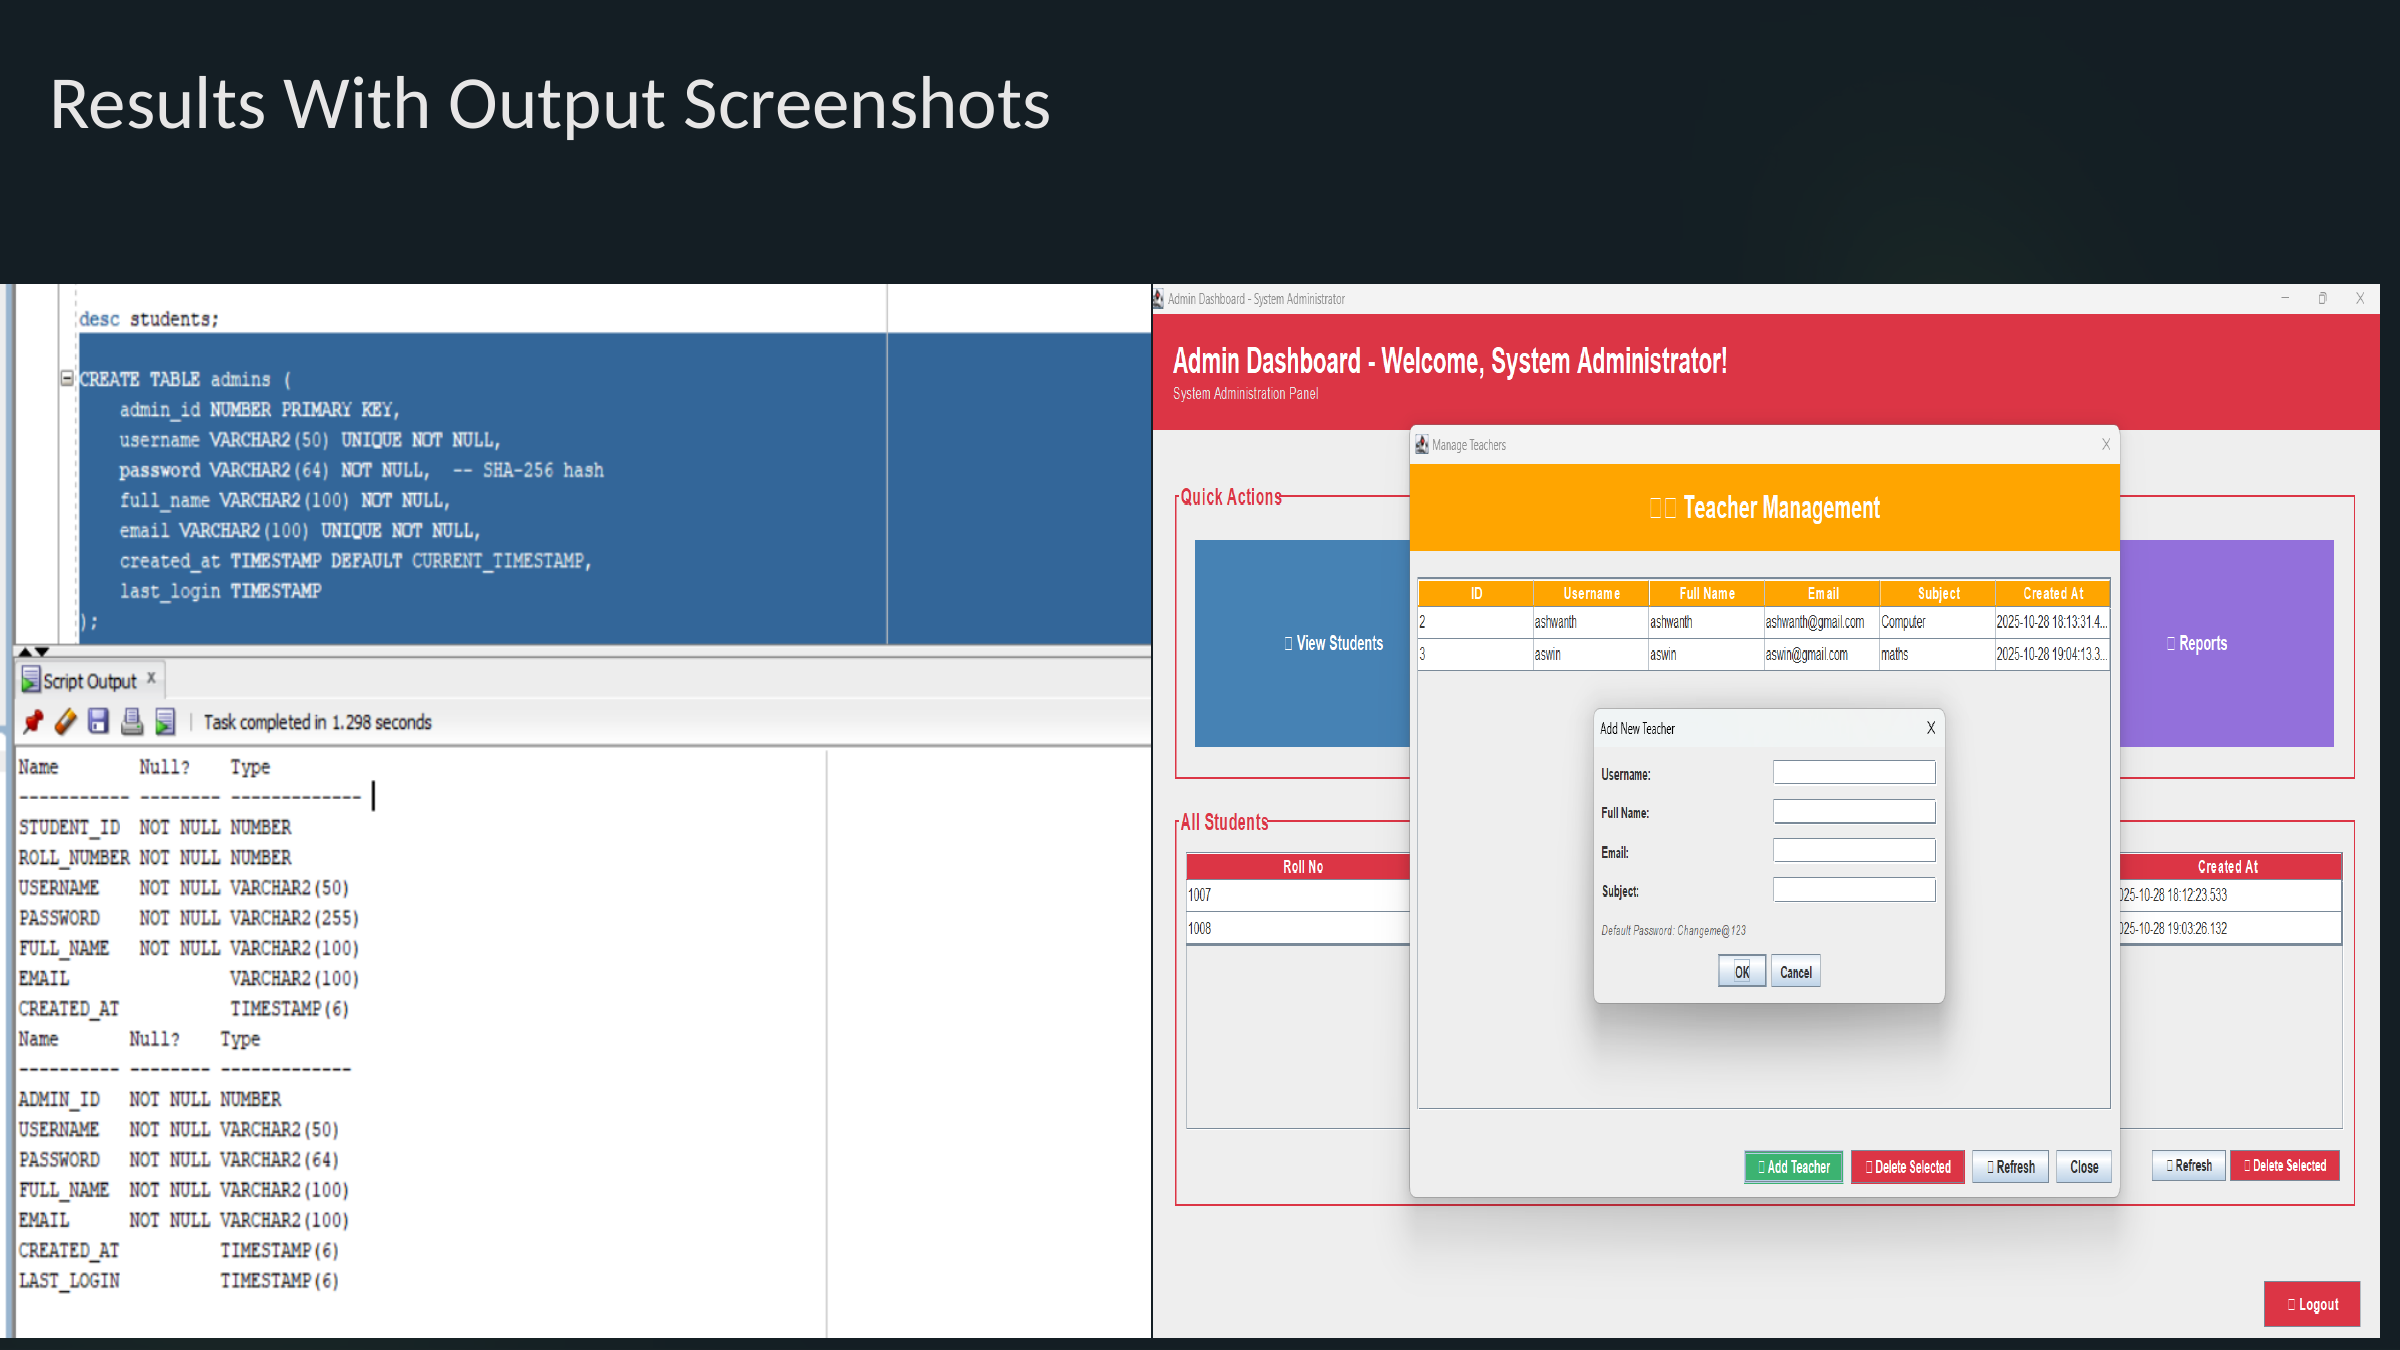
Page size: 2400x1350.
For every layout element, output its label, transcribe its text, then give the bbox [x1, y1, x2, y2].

picture [0, 284, 1151, 1338]
picture [1153, 284, 2389, 1339]
text_box ⁠Results With Output Screenshots [34, 45, 2380, 151]
